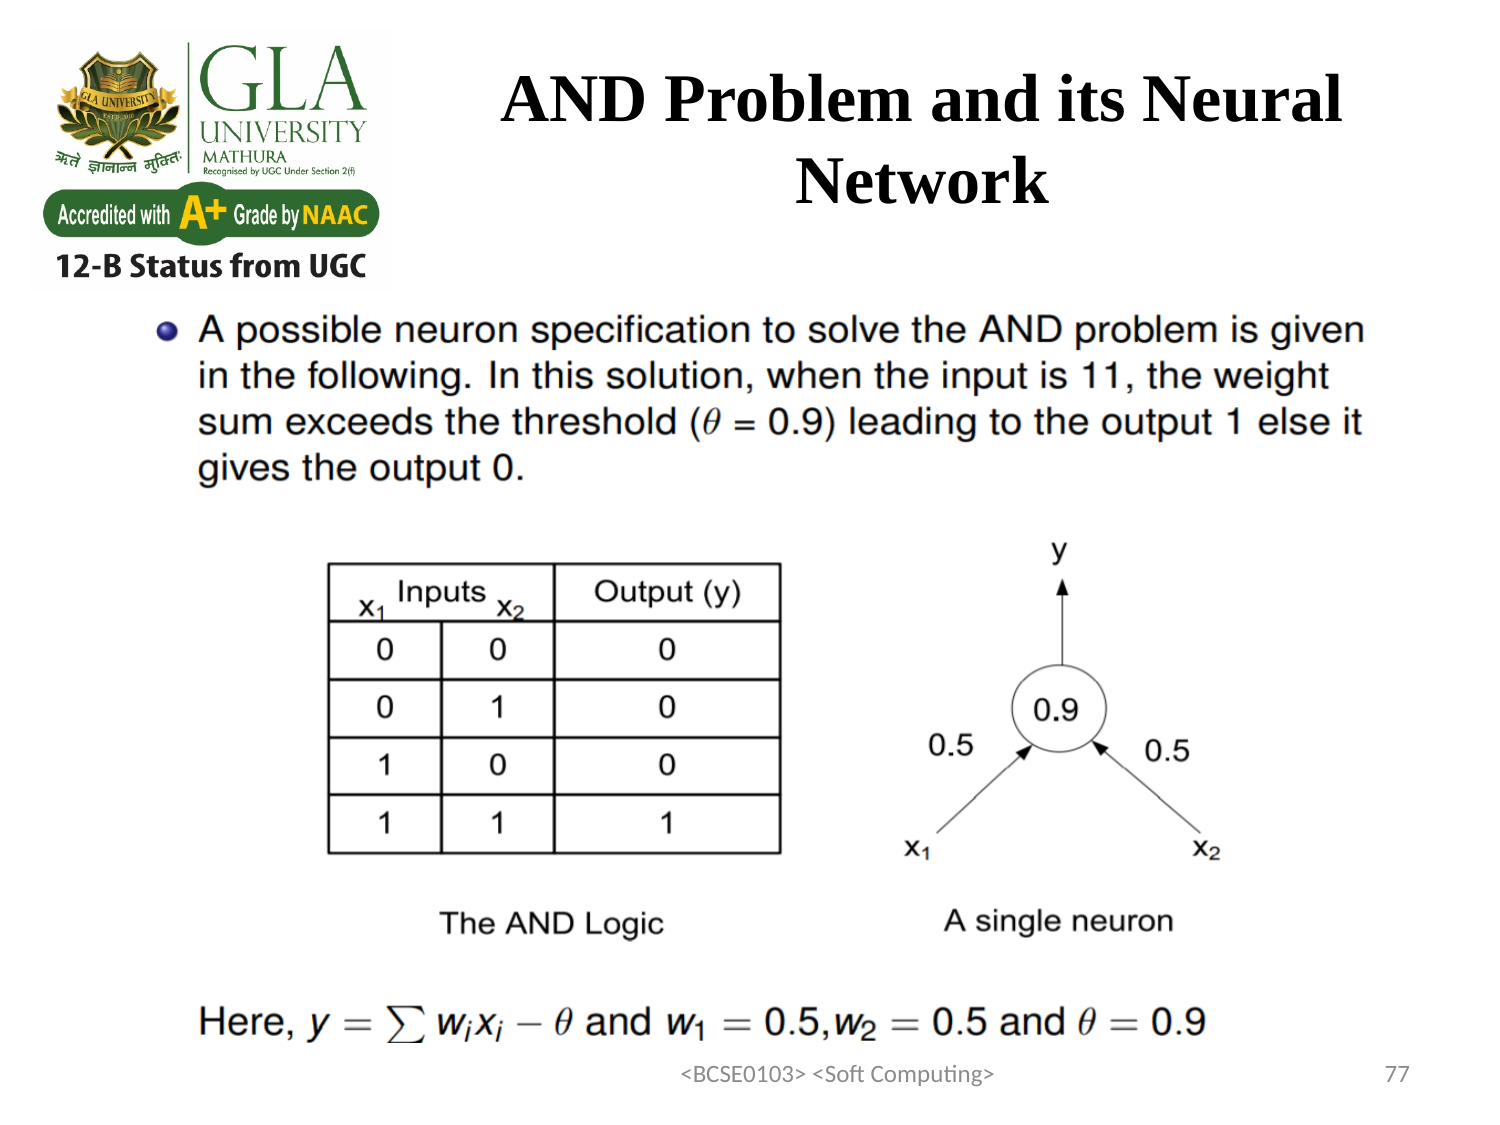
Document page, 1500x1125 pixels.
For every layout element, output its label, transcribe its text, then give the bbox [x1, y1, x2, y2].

title AND Problem and its Neural Network [419, 45, 1425, 225]
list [135, 299, 1365, 1043]
footer <BCSE0103> <Soft Computing> [512, 1052, 1074, 1103]
picture [29, 28, 393, 291]
slide_number 77 [1074, 1042, 1425, 1103]
